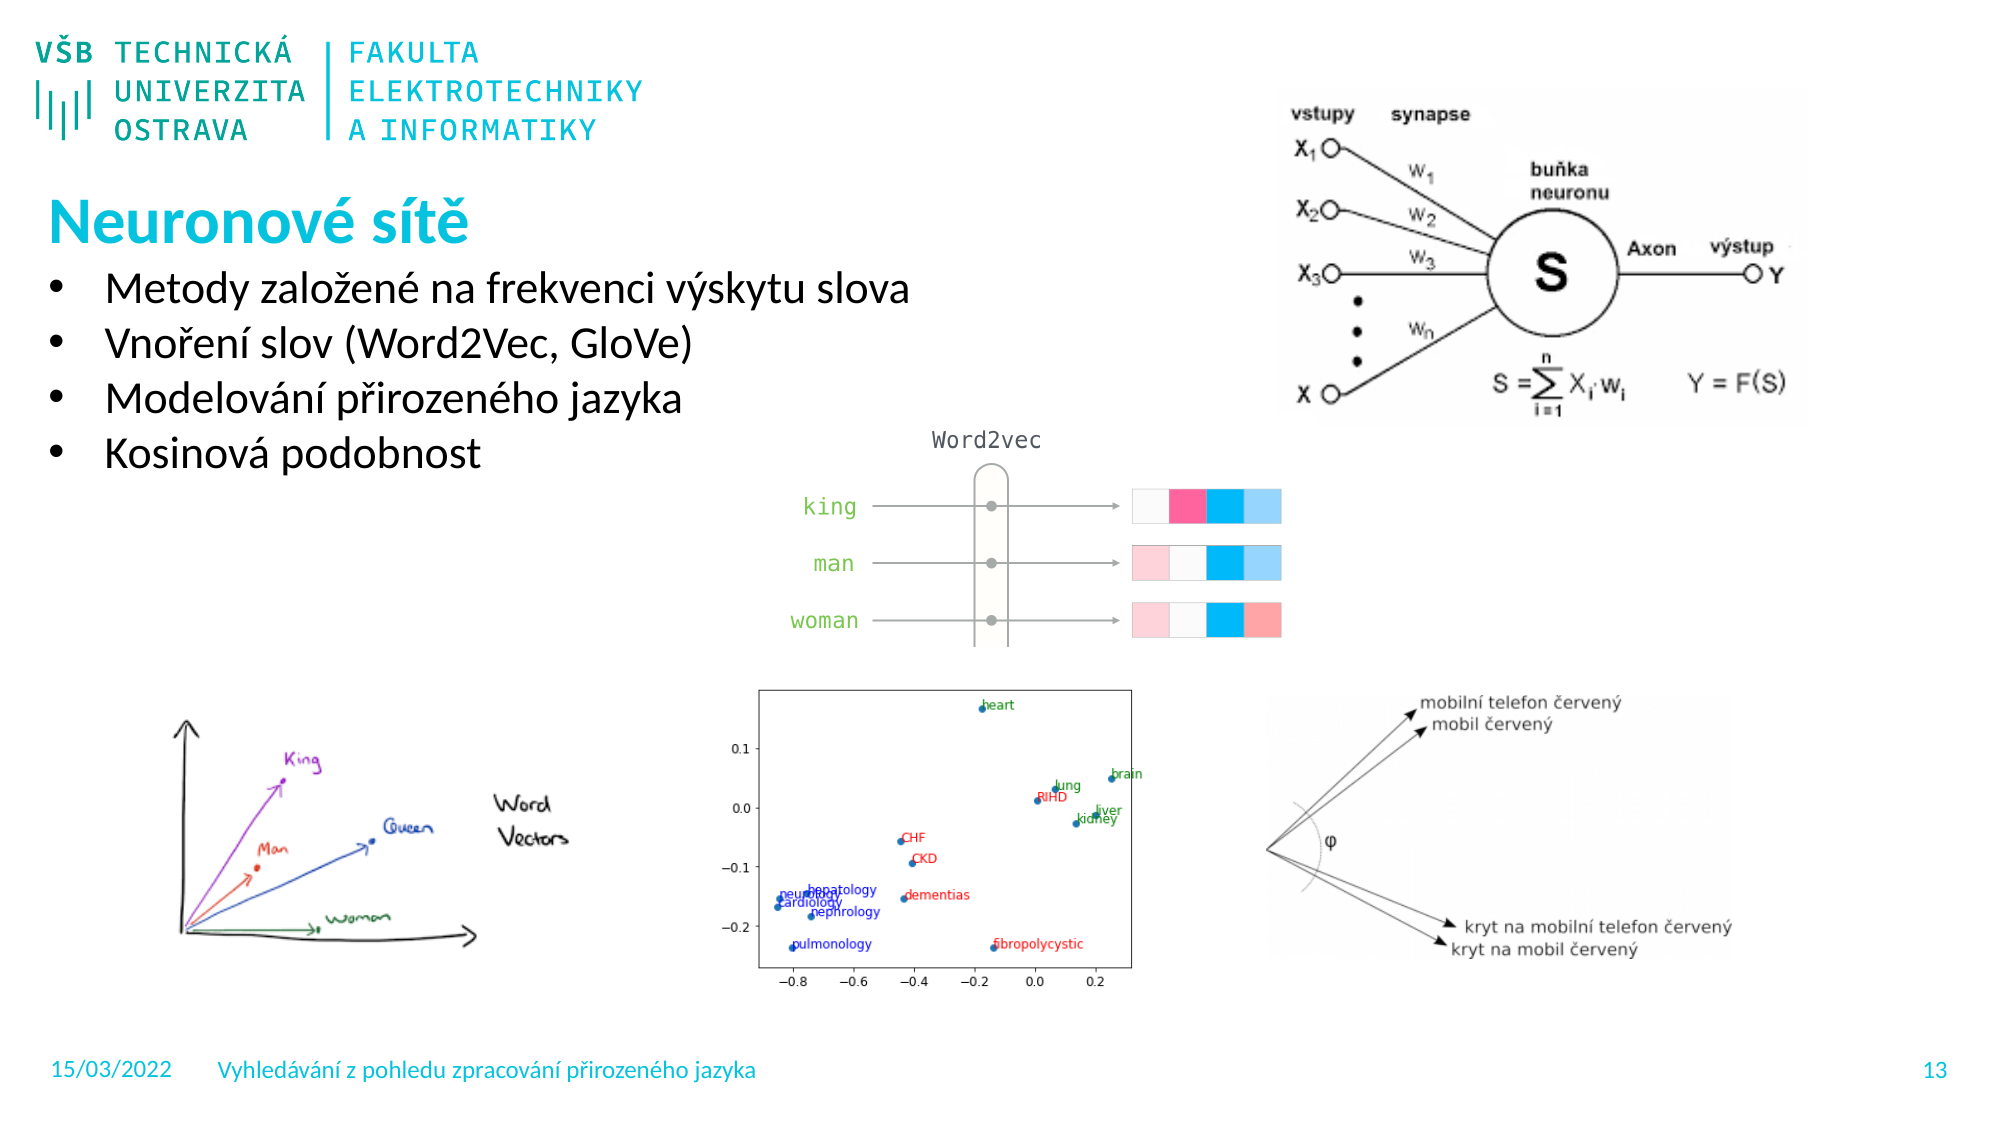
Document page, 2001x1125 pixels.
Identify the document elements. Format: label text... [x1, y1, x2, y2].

picture [140, 693, 602, 961]
footer Vyhledávání z pohledu zpracování přirozeného jazyka [202, 1042, 1833, 1094]
list Neuronové sítě Metody založené na frekvenci výskytu slova Vnoření slov (Word2Vec, GloVe) Modelování přirozeného jazyka Kosinová podobnost [33, 178, 1969, 1018]
picture [35, 34, 642, 141]
picture [1266, 694, 1732, 959]
slide_number 12 [1862, 1042, 1963, 1094]
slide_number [35, 1042, 191, 1093]
picture [698, 89, 1821, 1007]
